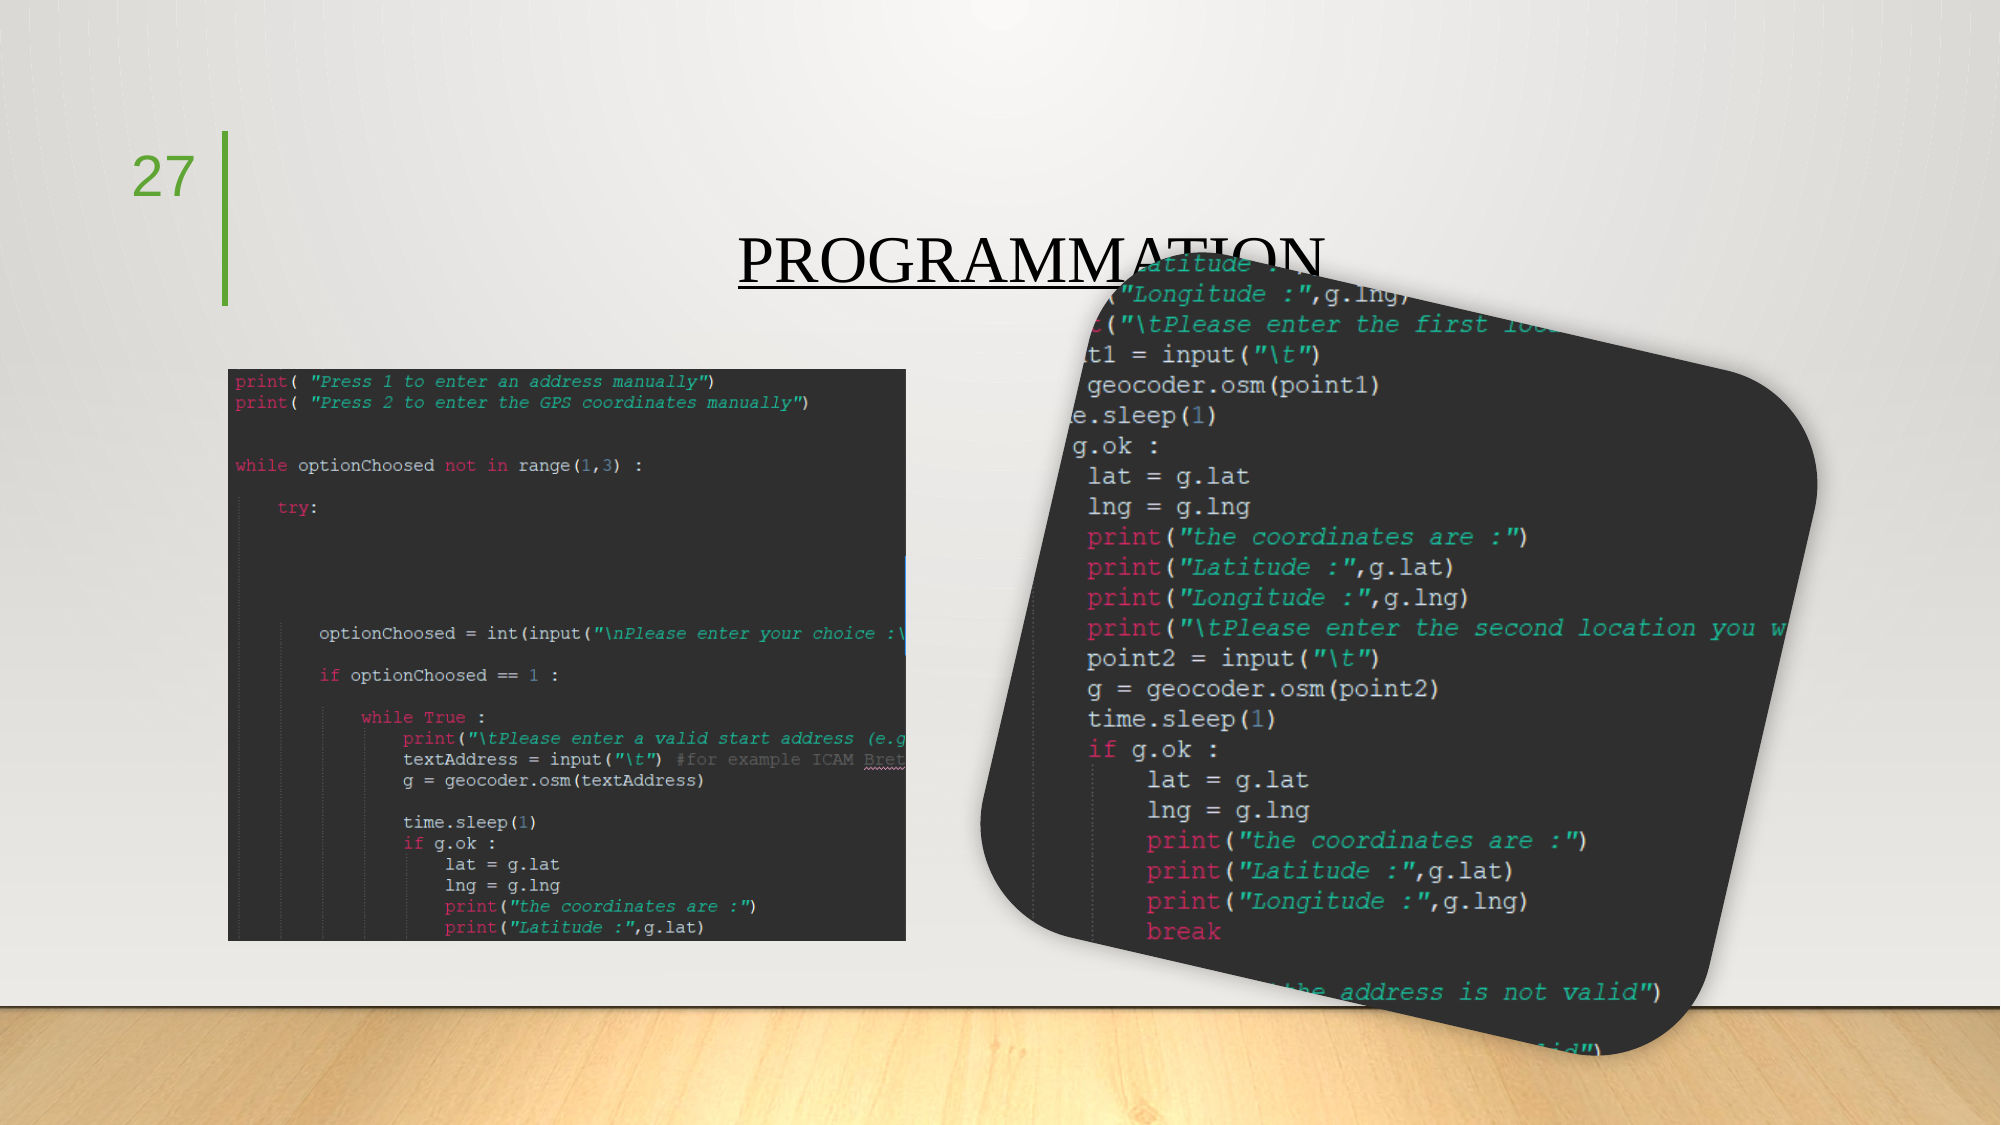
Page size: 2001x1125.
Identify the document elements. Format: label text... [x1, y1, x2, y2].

slide_number 27 [78, 131, 212, 214]
title PROGRAMMATION [251, 131, 1814, 305]
picture [0, 252, 2000, 1125]
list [228, 369, 906, 941]
